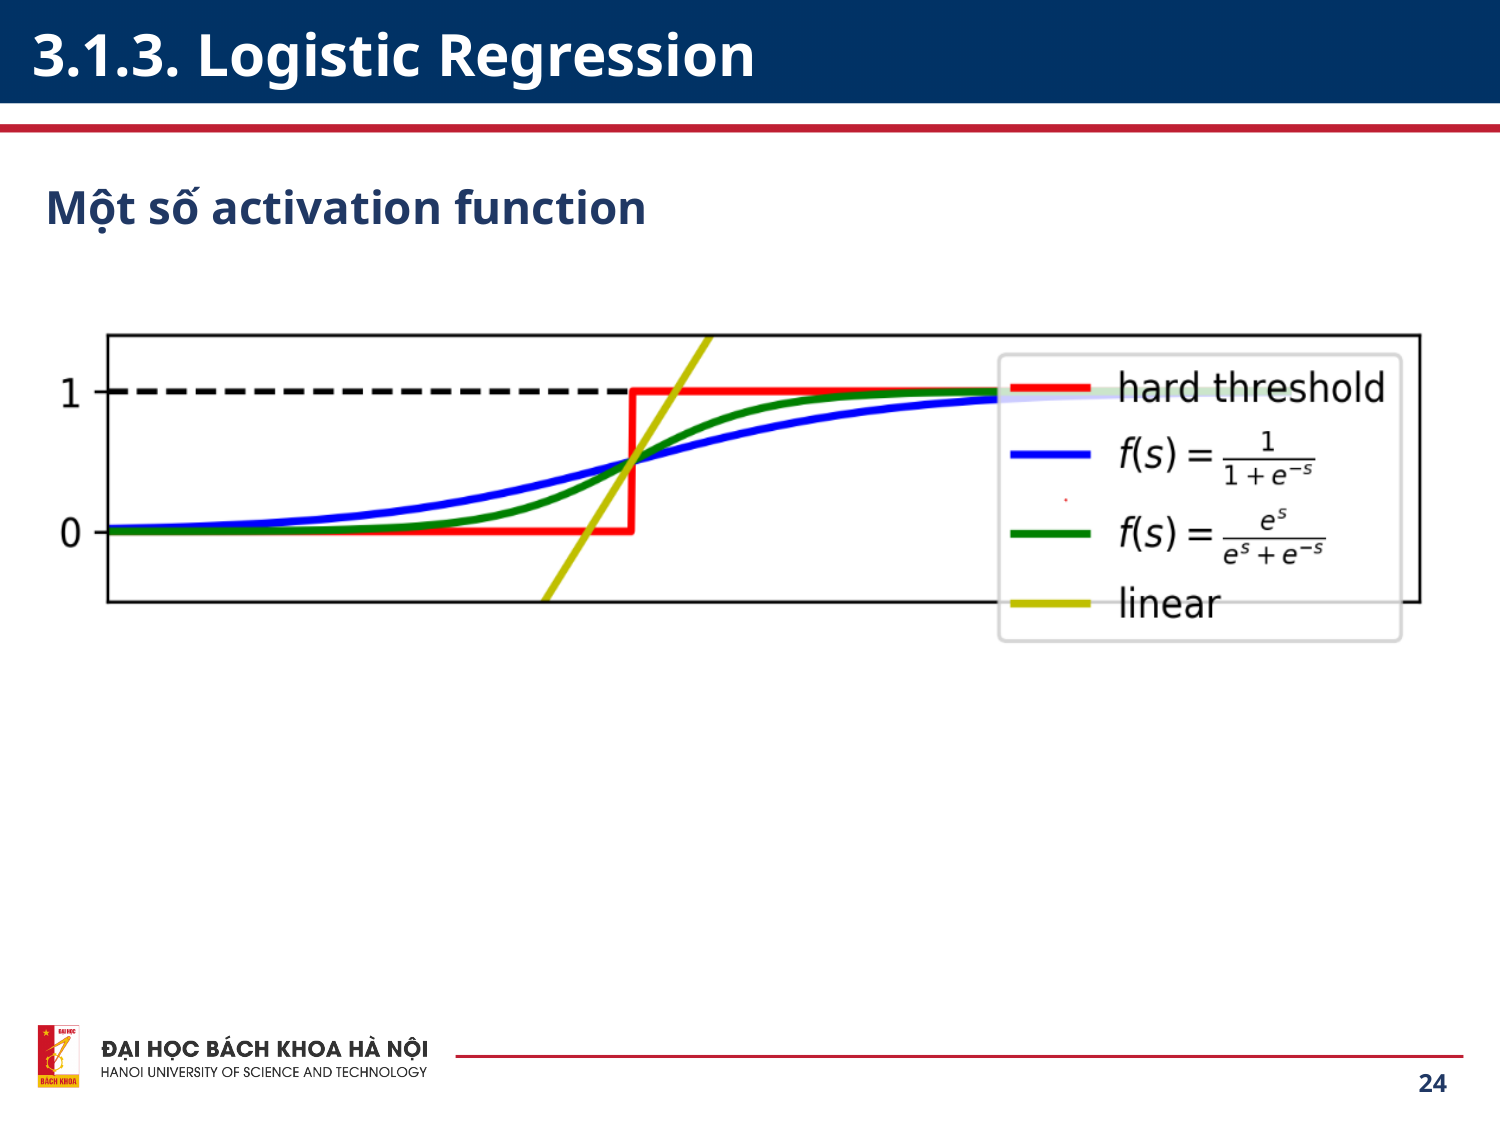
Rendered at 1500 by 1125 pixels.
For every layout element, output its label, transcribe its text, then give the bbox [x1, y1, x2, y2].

slide_number 24 [1124, 1060, 1463, 1121]
text_box Một số activation function [30, 144, 1378, 242]
title 3.1.3. Logistic Regression [17, 18, 1440, 93]
picture [0, 0, 1500, 1125]
list [30, 144, 1426, 1039]
